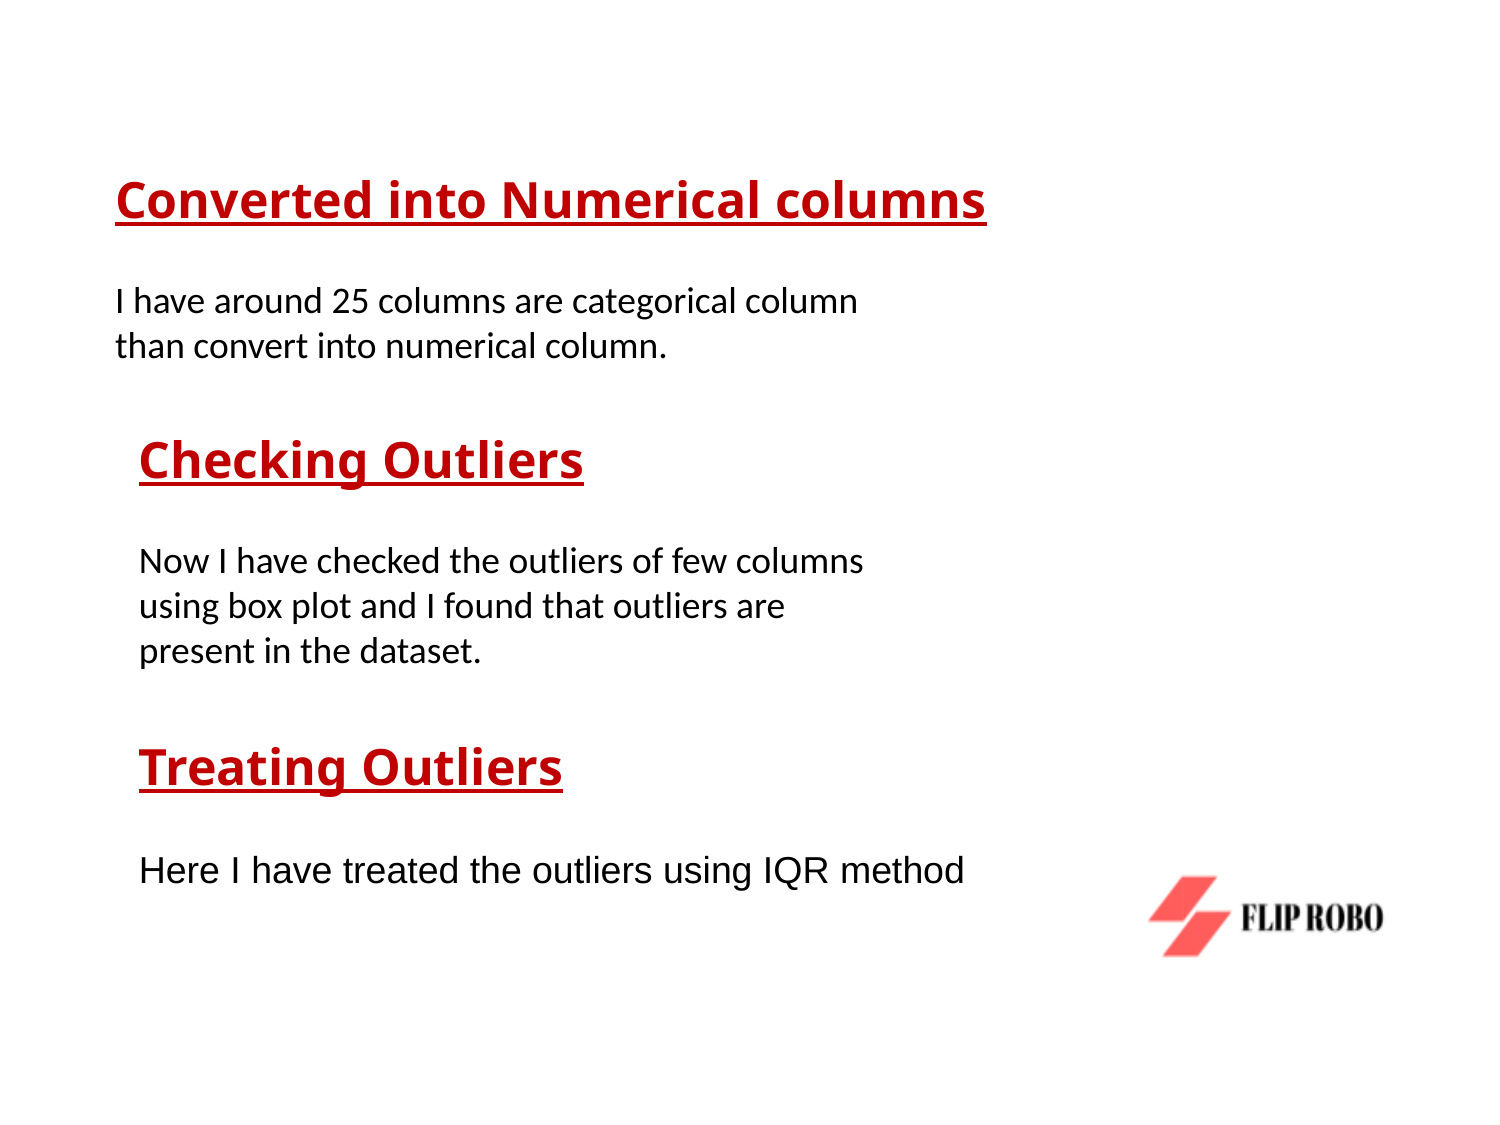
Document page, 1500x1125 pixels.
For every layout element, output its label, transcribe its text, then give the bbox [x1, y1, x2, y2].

picture [1139, 845, 1423, 1009]
text_box Checking Outliers Now I have checked the outliers of few columns using box plot and I found that outliers are present in the dataset. [123, 432, 897, 724]
text_box Converted into Numerical columns I have around 25 columns are categorical column than convert into numerical column. [100, 172, 1087, 419]
text_box Treating Outliers Here I have treated the outliers using IQR method [123, 739, 1000, 899]
